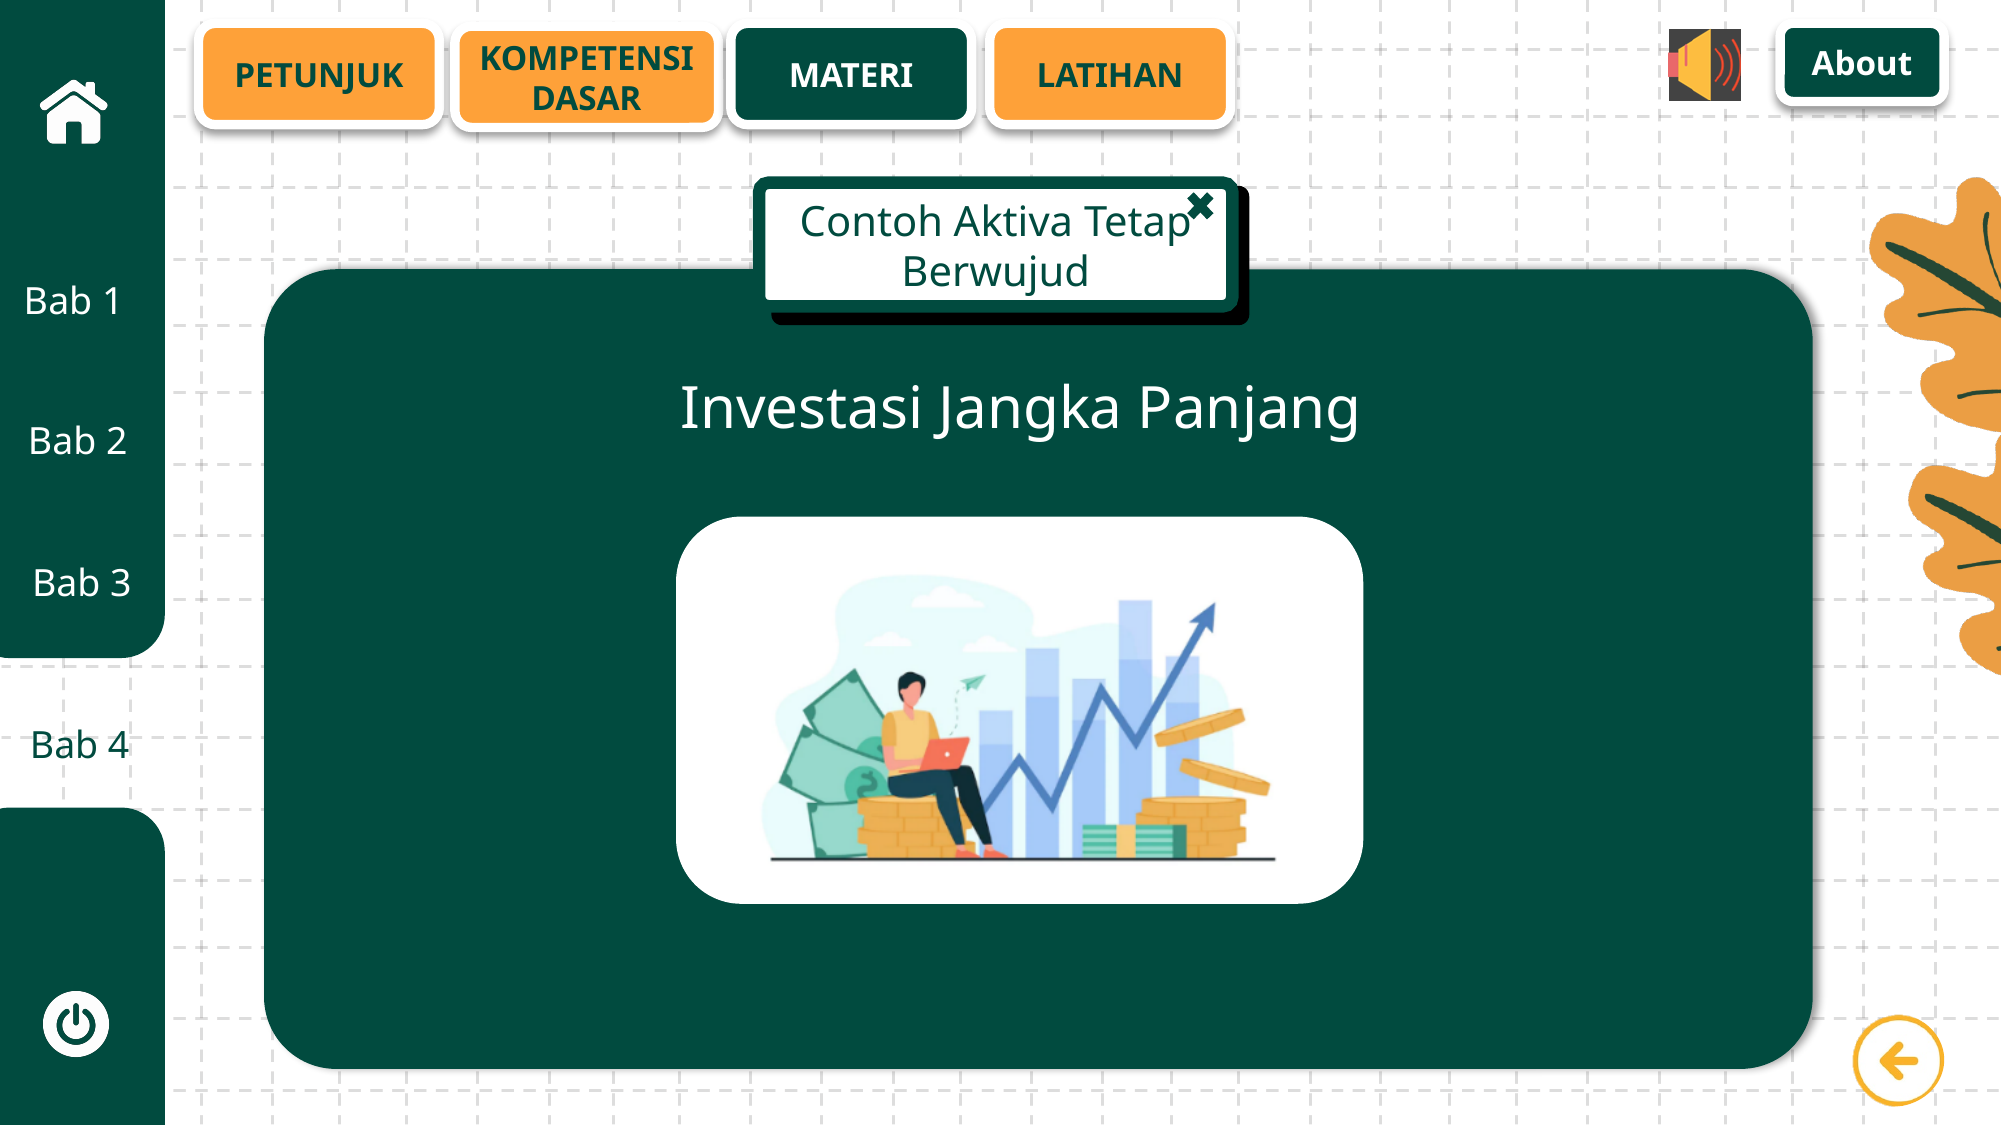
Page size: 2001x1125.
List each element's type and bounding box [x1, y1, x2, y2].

picture [0, 0, 2001, 1125]
text_box [759, 182, 1250, 326]
